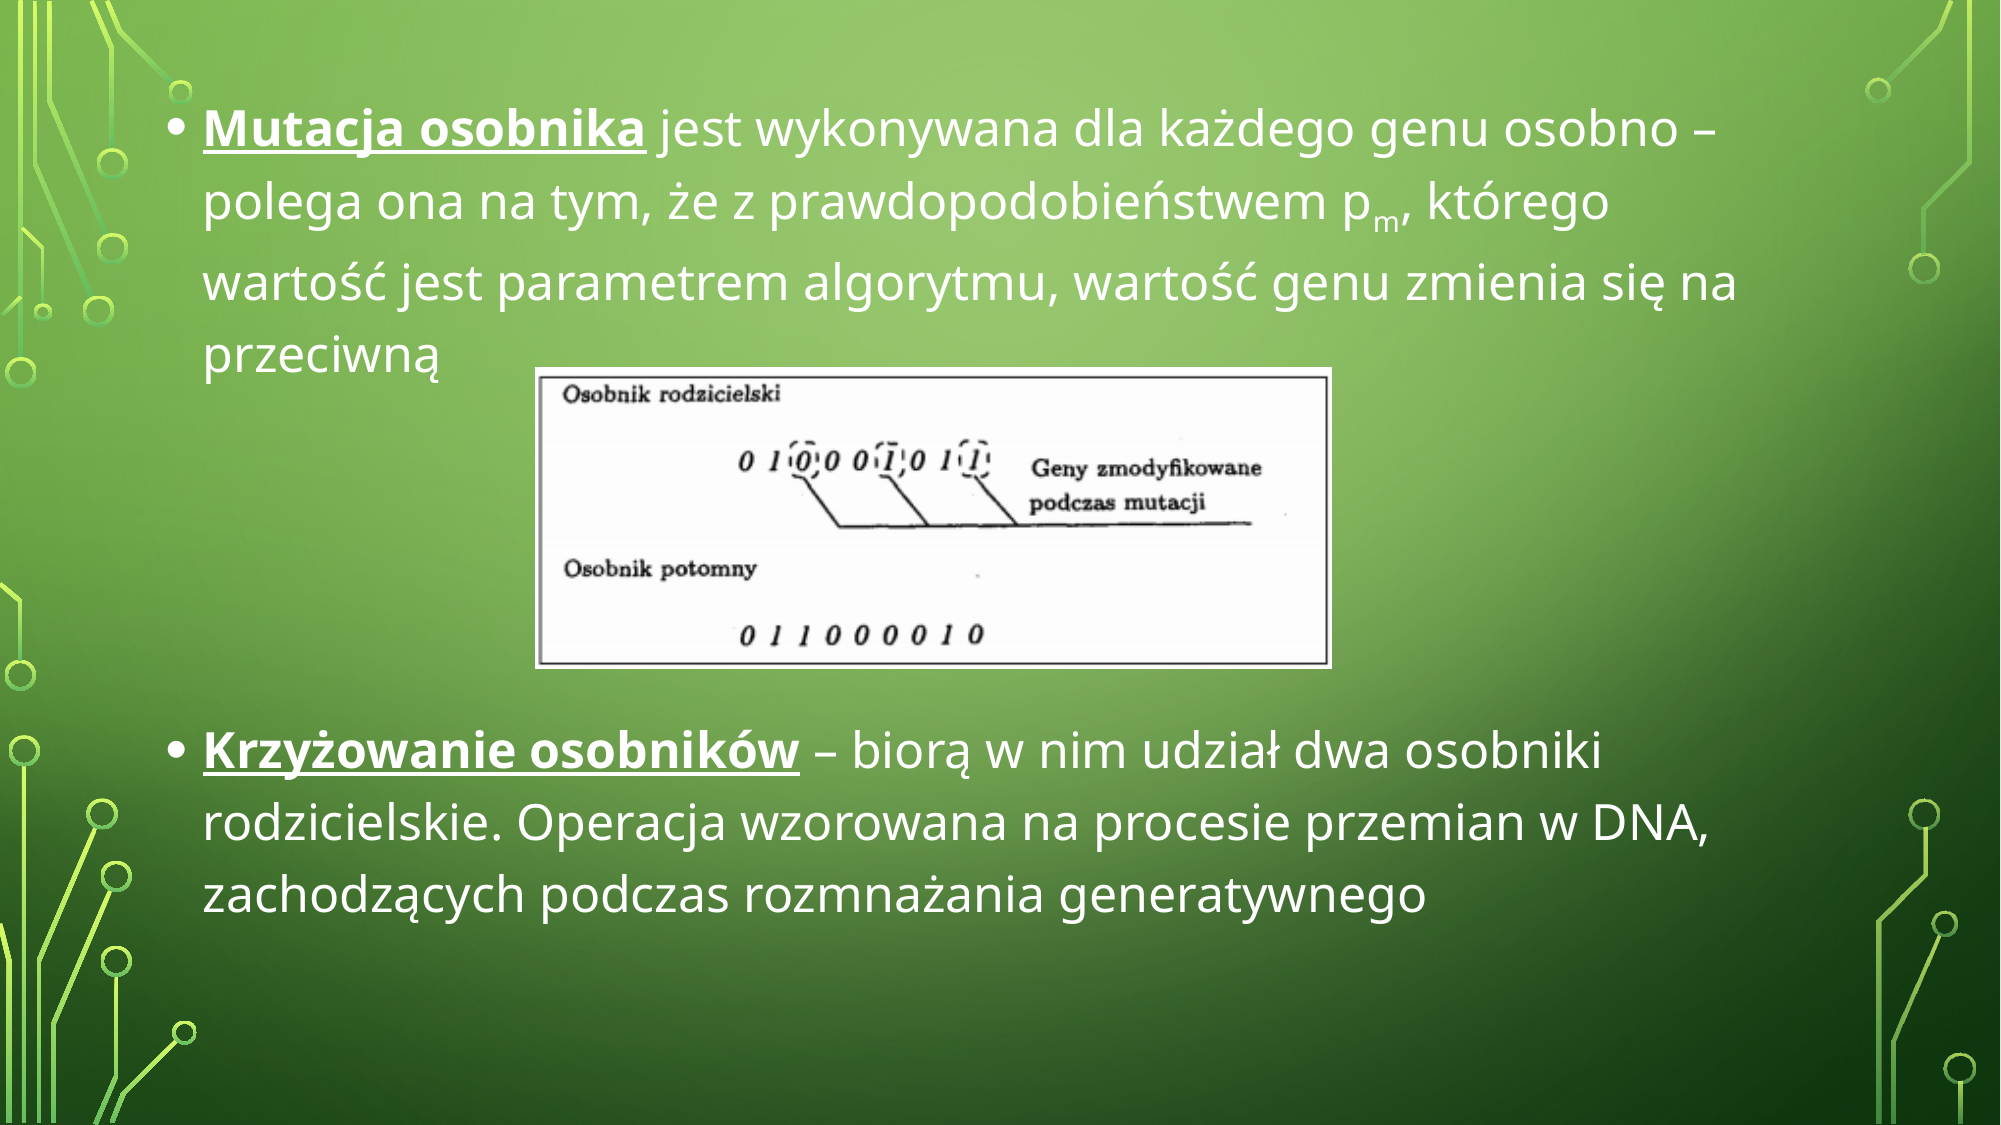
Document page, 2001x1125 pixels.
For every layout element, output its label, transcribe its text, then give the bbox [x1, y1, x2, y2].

list Mutacja osobnika jest wykonywana dla każdego genu osobno – polega ona na tym, że z prawdopodobieństwem pm, którego wartość jest parametrem algorytmu, wartość genu zmienia się na przeciwną [150, 76, 1776, 337]
text_box Krzyżowanie osobników – biorą w nim udział dwa osobniki rodzicielskie. Operacja wzorowana na procesie przemian w DNA, zachodzących podczas rozmnażania generatywnego [150, 699, 1776, 960]
picture [535, 366, 1332, 670]
